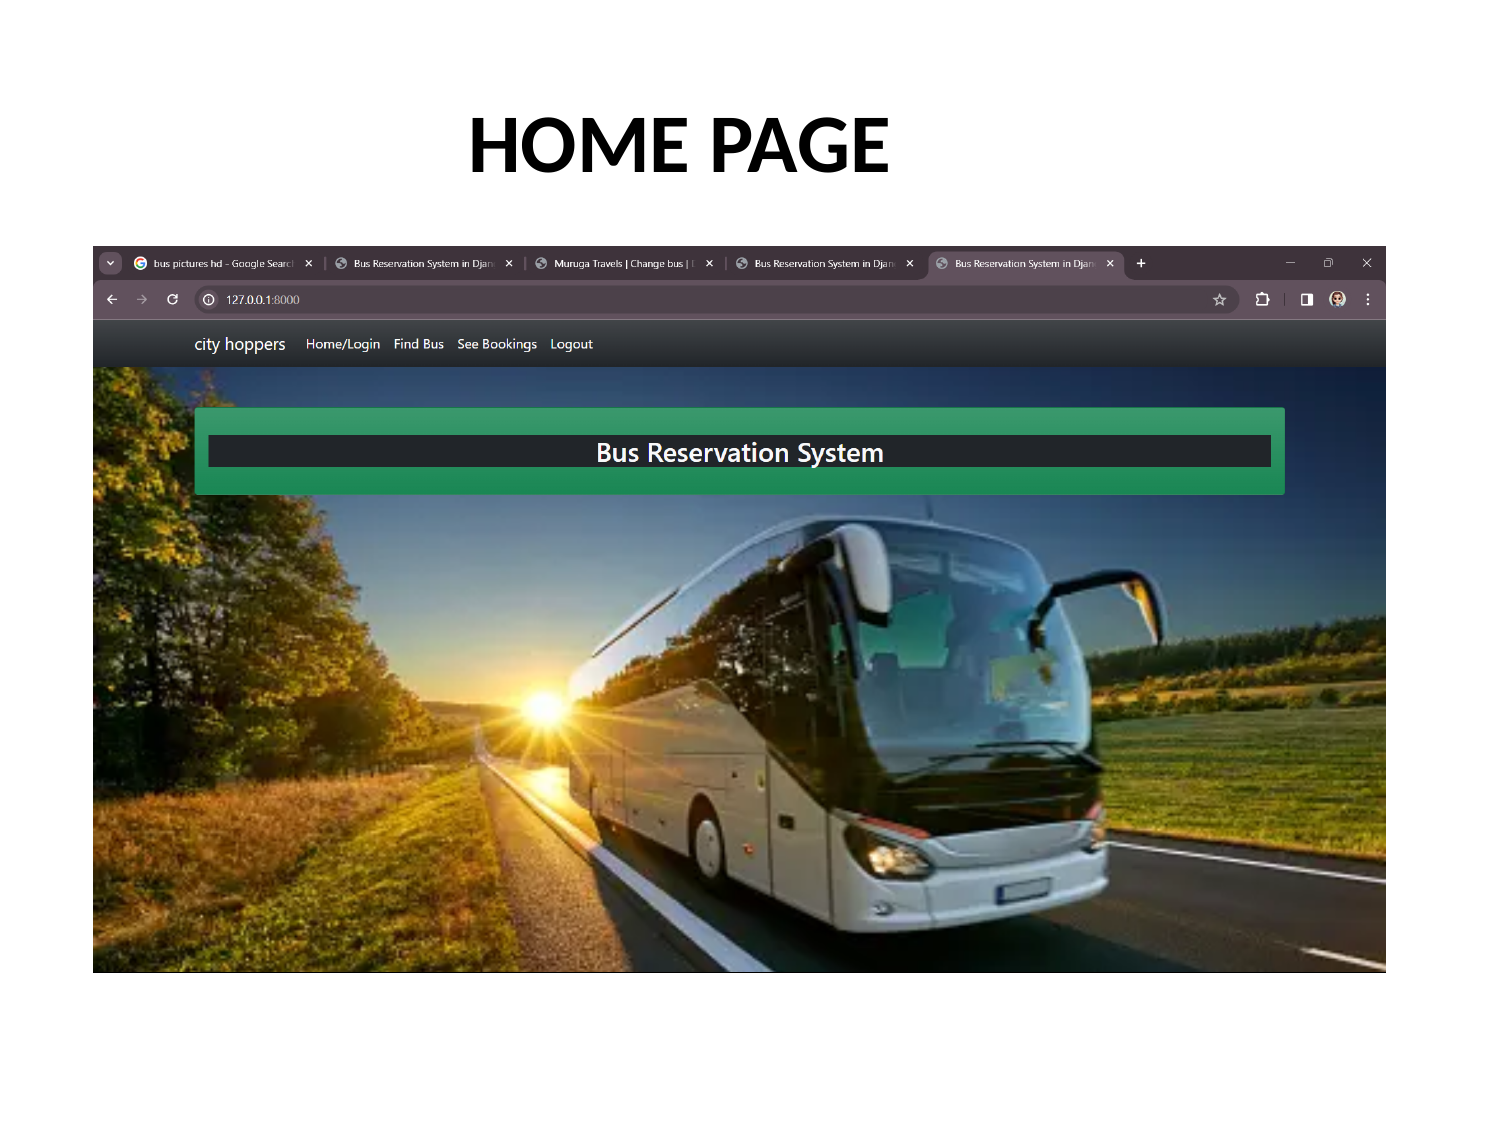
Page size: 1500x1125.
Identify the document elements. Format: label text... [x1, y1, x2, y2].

text_box HOME PAGE [304, 81, 1055, 244]
picture [93, 245, 1386, 973]
